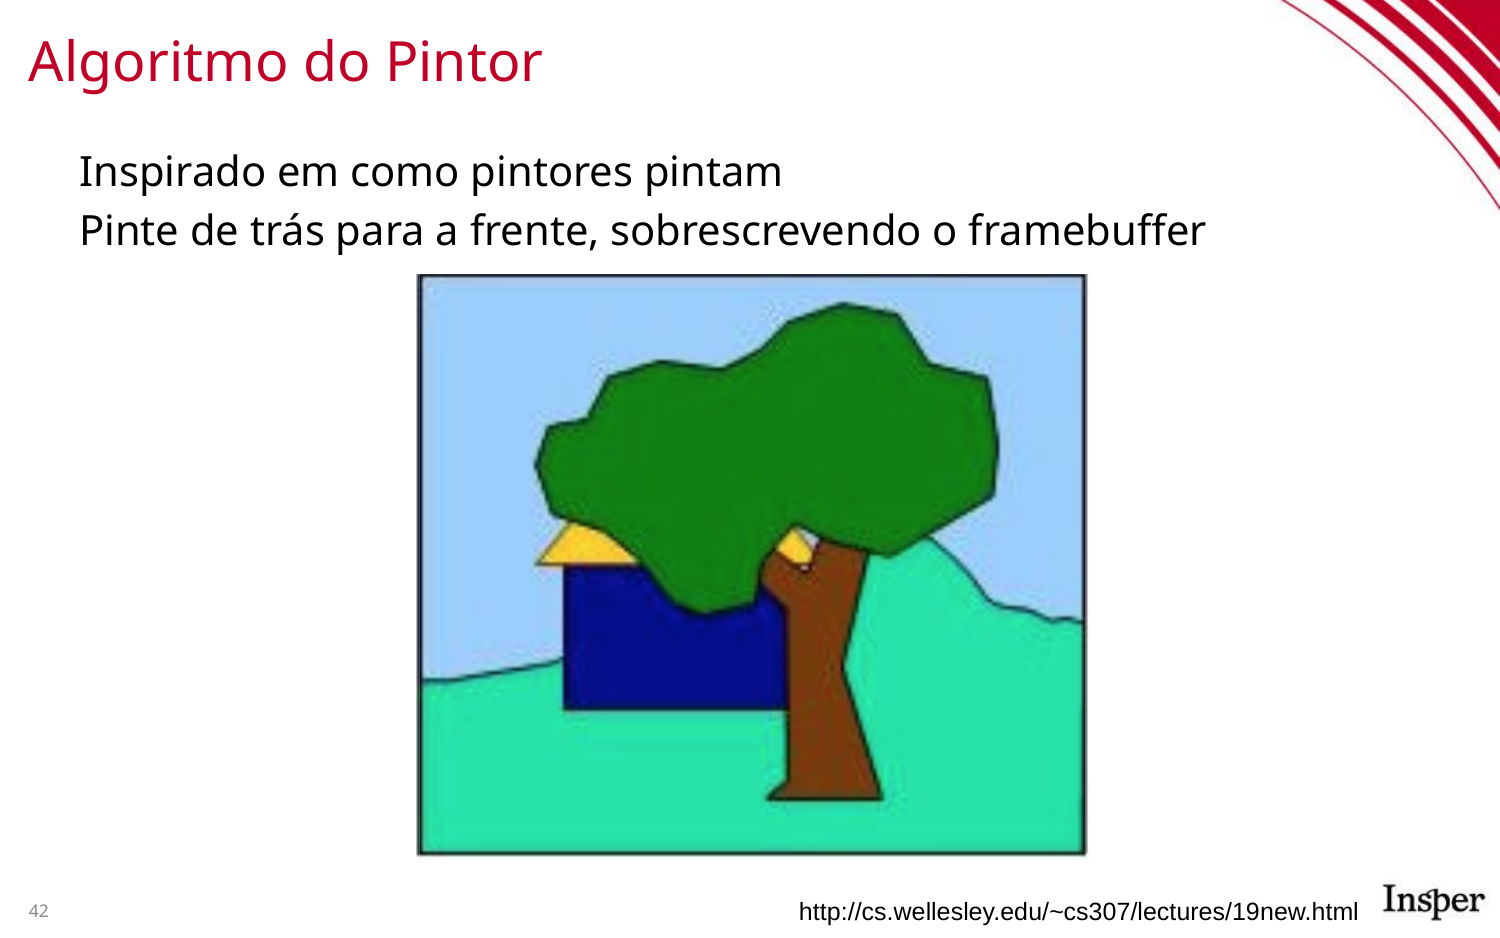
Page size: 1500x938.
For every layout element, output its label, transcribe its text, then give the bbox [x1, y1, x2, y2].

picture [416, 274, 1089, 859]
text_box http://cs.wellesley.edu/~cs307/lectures/19new.html [406, 887, 1375, 934]
title Algoritmo do Pintor [13, 18, 1397, 104]
slide_number 42 [0, 887, 78, 938]
picture [249, 0, 1500, 938]
list Inspirado em como pintores pintam Pinte de trás para a frente, sobrescrevendo o framebuffer [64, 137, 1447, 876]
